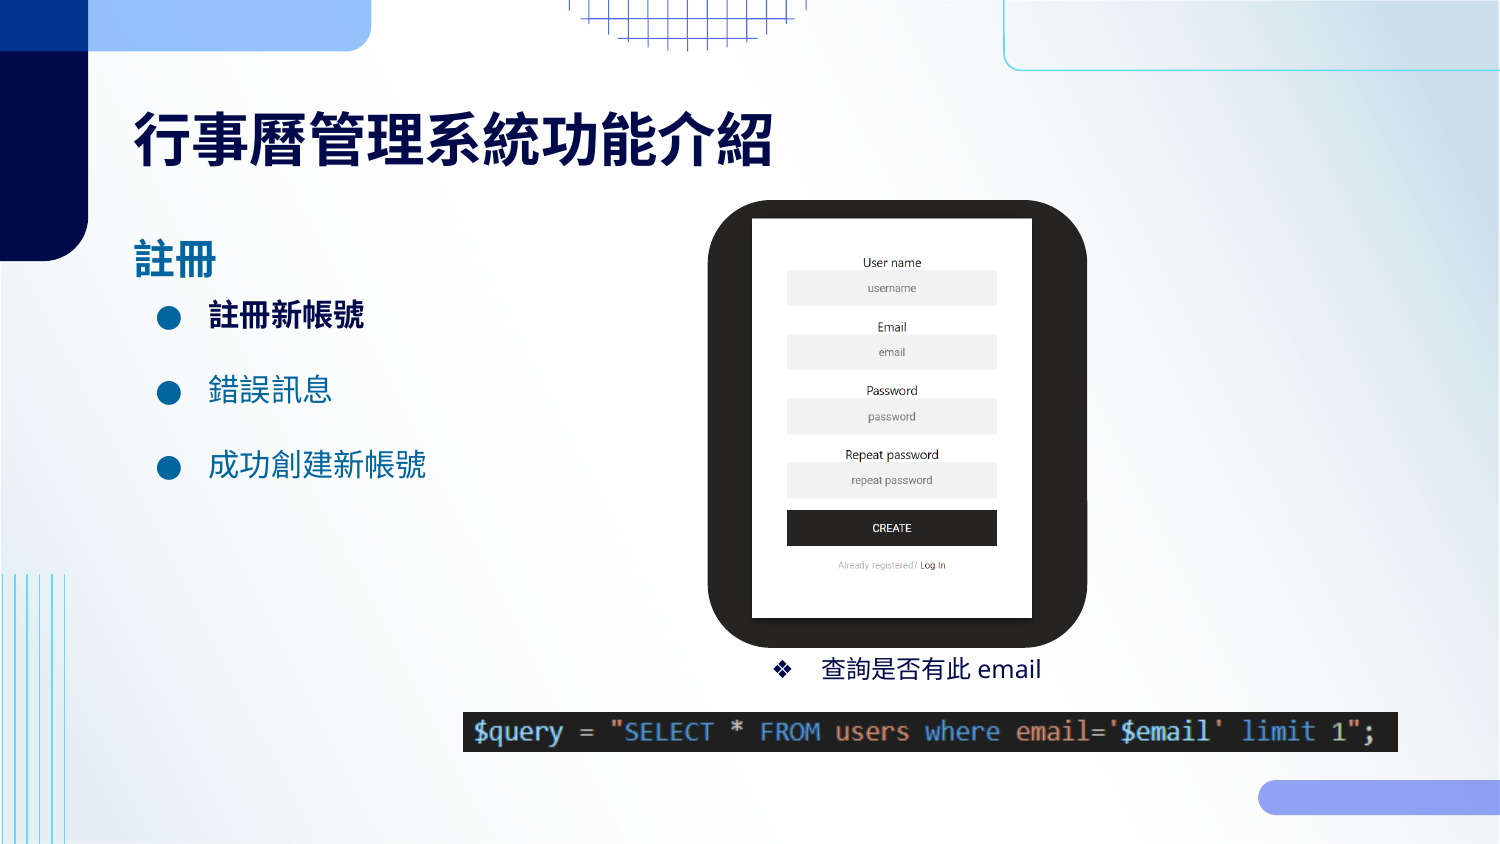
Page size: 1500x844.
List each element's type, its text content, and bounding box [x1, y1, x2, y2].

picture [708, 0, 726, 18]
picture [649, 0, 667, 18]
picture [688, 20, 706, 37]
picture [629, 20, 647, 37]
picture [1005, 0, 1499, 69]
picture [610, 0, 627, 18]
picture [629, 0, 647, 18]
text_box 查詢是否有此email [731, 656, 1064, 699]
picture [728, 0, 746, 18]
title 行事曆管理系統功能介紹 [118, 88, 1382, 183]
picture [728, 20, 746, 37]
picture [708, 20, 726, 37]
picture [768, 0, 785, 18]
picture [669, 0, 686, 18]
picture [748, 0, 765, 18]
picture [669, 20, 686, 37]
subtitle 註冊 [118, 231, 511, 298]
picture [590, 0, 608, 18]
picture [649, 20, 667, 37]
picture [688, 0, 706, 18]
subtitle 註冊新帳號 錯誤訊息 成功創建新帳號 [118, 298, 511, 422]
picture [1, 0, 1499, 844]
